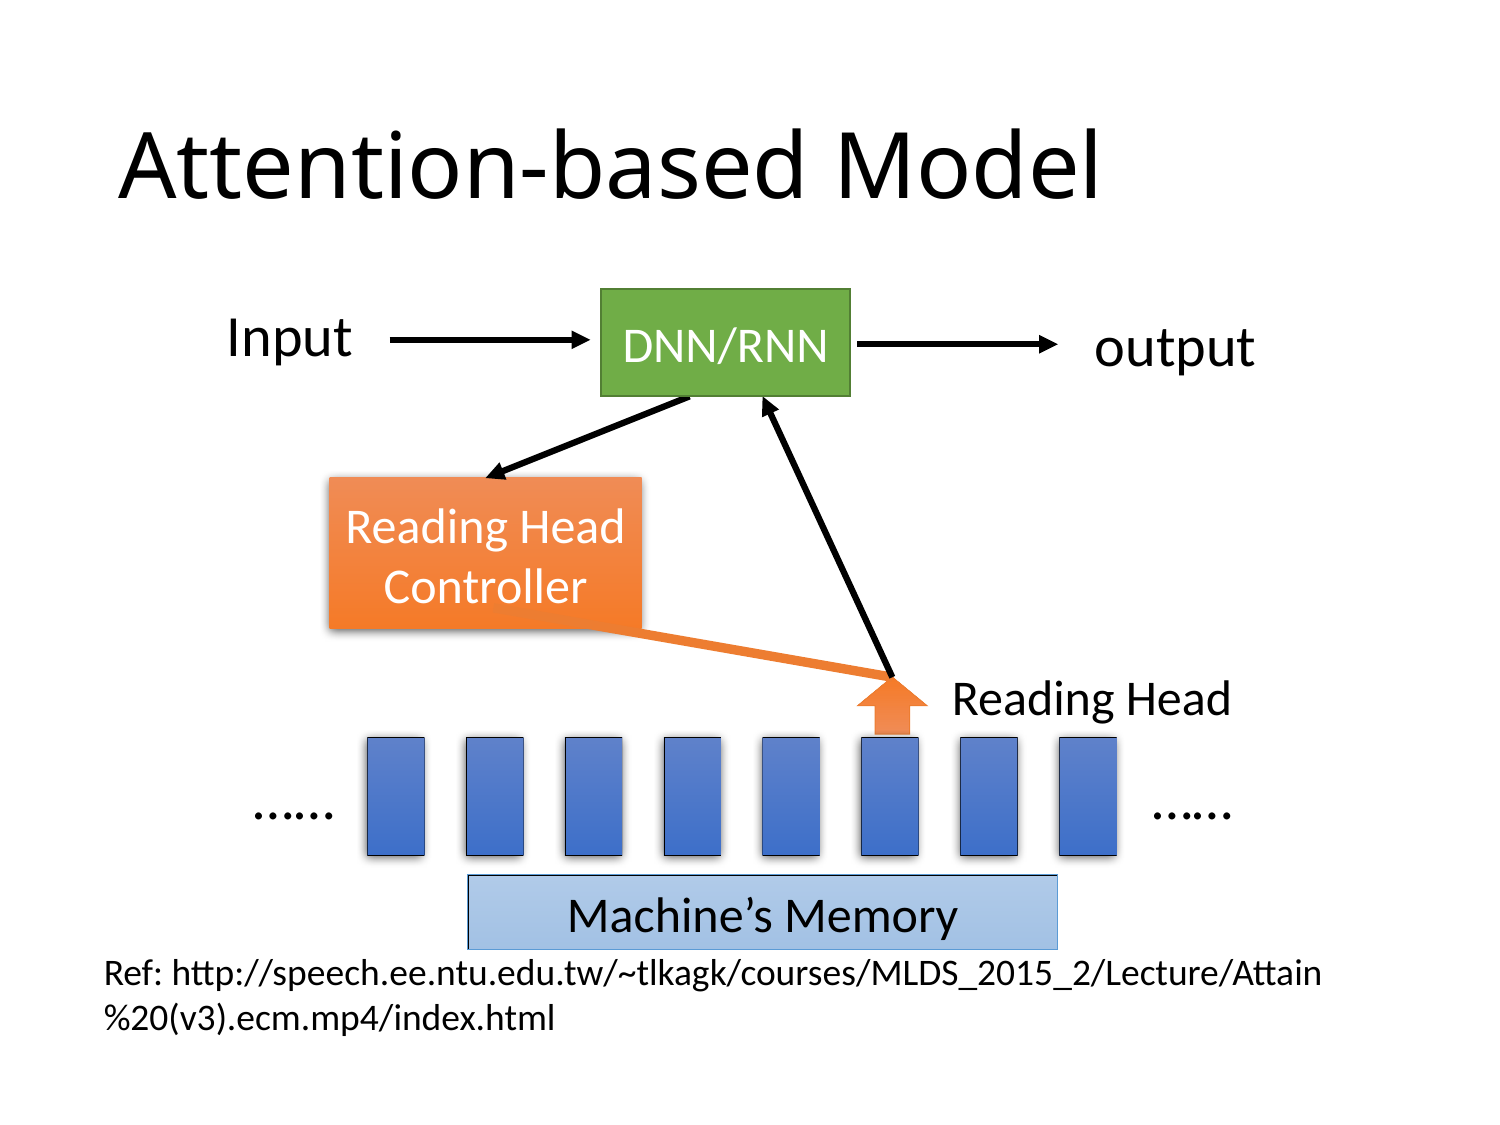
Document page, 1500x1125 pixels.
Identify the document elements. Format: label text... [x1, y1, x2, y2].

text_box Input [160, 290, 420, 376]
text_box Reading Head [937, 658, 1284, 734]
text_box Reading Head Controller [329, 477, 642, 629]
text_box output [1045, 300, 1306, 386]
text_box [493, 607, 762, 678]
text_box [485, 396, 690, 478]
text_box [89, 737, 1397, 951]
text_box [856, 677, 929, 732]
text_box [762, 396, 893, 678]
title Attention-based Model [103, 59, 1397, 278]
text_box Ref: http://speech.ee.ntu.edu.tw/~tlkagk/courses/MLDS_2015_2/Lecture/Attain%20(v3).ecm.mp4/index.html [88, 940, 1437, 1045]
text_box DNN/RNN [600, 288, 851, 397]
